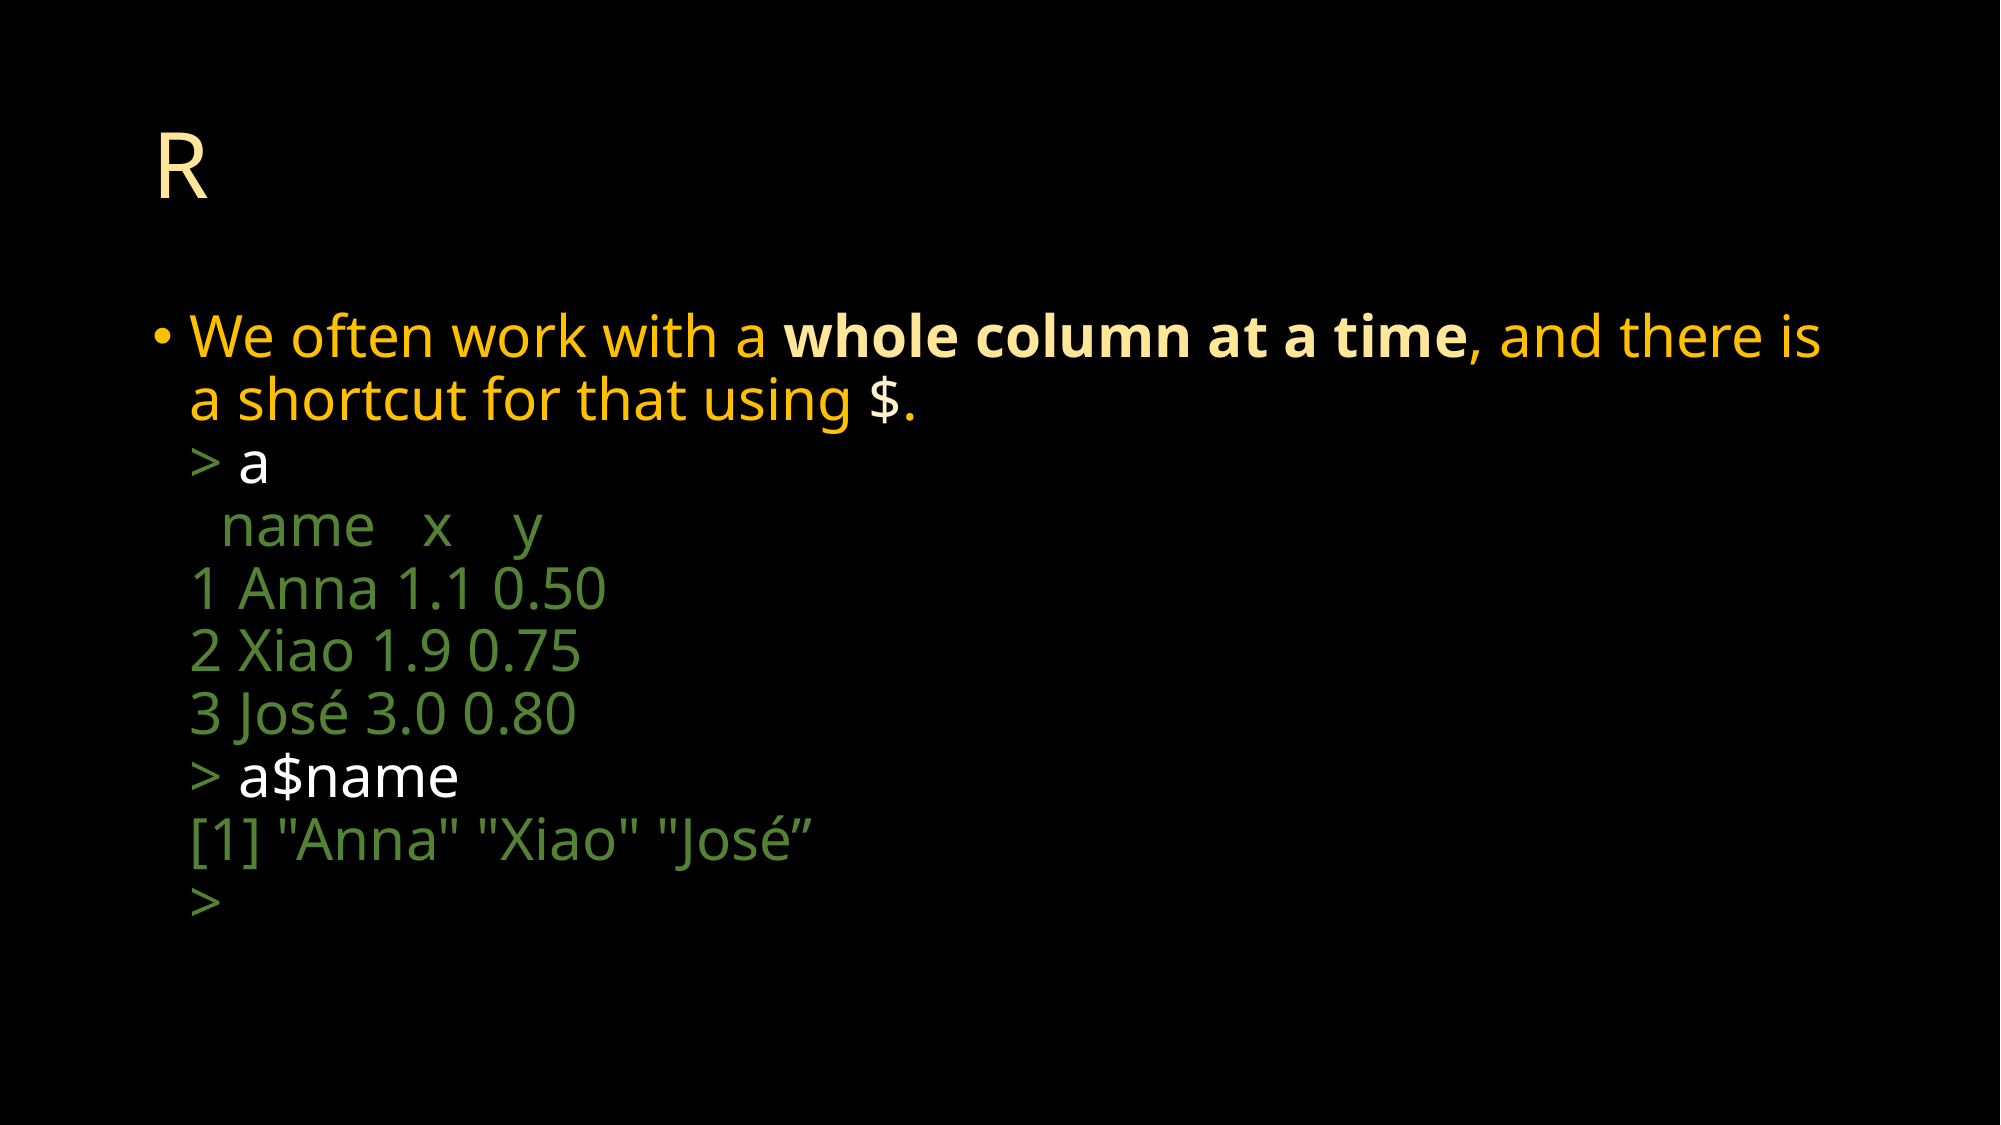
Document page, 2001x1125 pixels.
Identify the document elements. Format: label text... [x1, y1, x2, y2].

list We often work with a whole column at a time, and there is a shortcut for that using $. > a name x y 1 Anna 1.1 0.50 2 Xiao 1.9 0.75 3 José 3.0 0.80 > a$name [1] "Anna" "Xiao" "José” > [137, 299, 1863, 1125]
title R [137, 59, 1863, 278]
